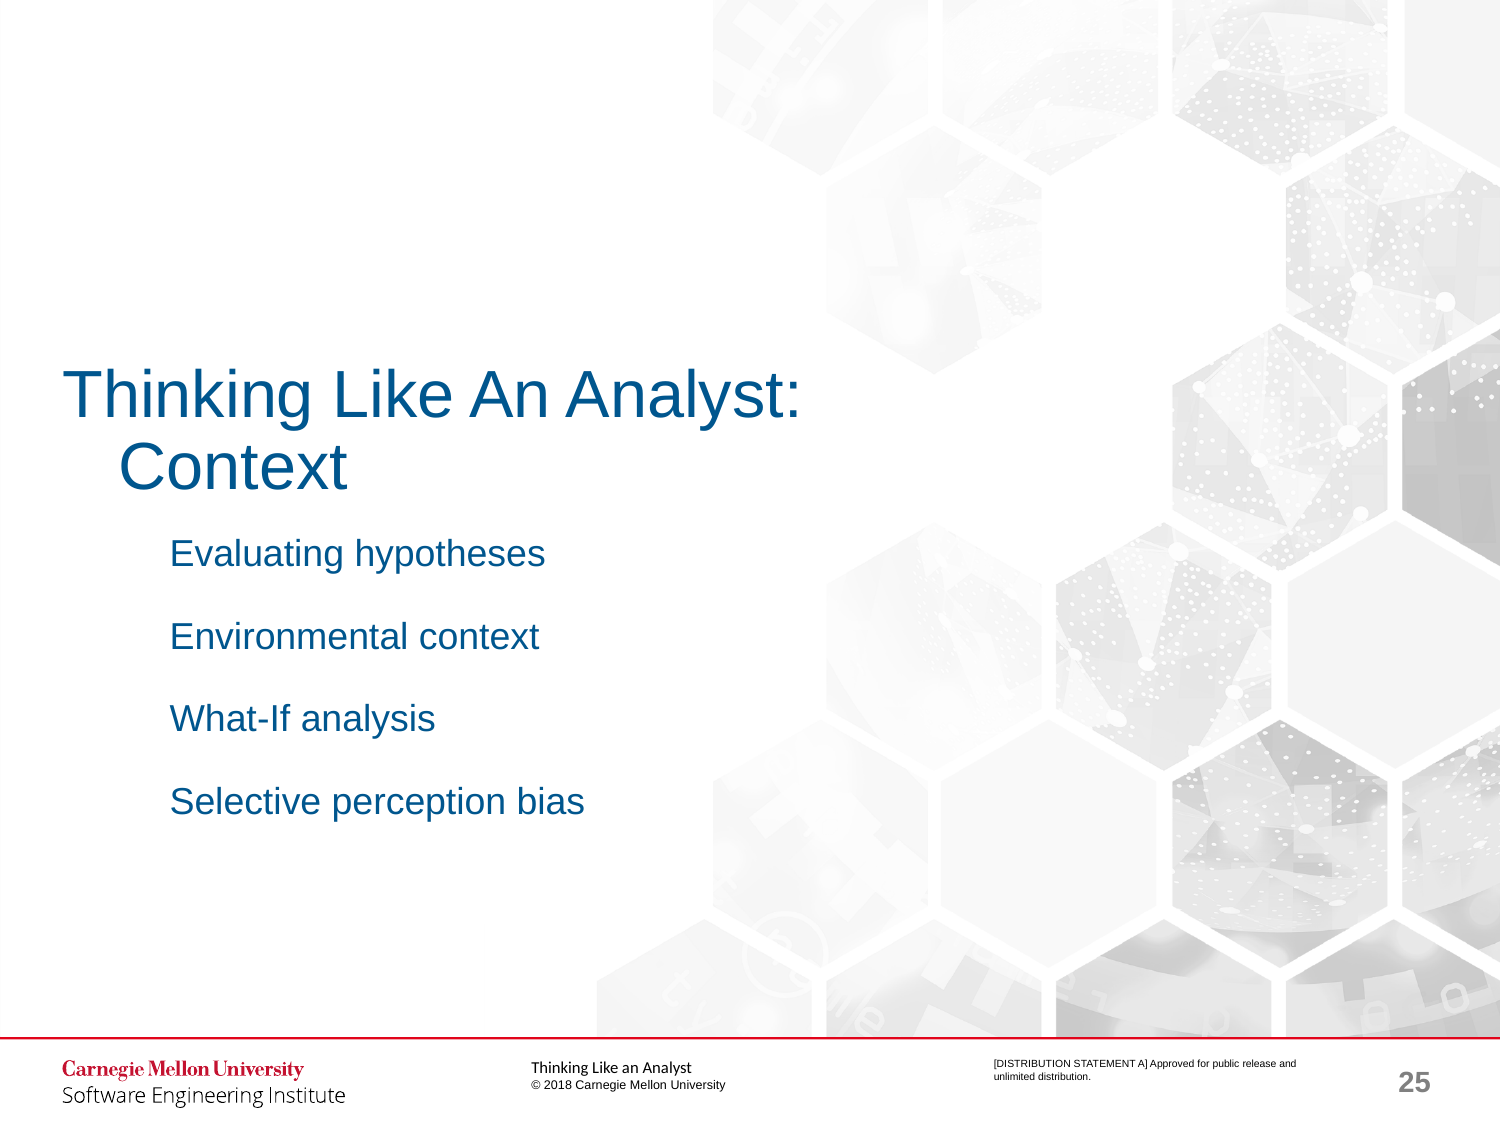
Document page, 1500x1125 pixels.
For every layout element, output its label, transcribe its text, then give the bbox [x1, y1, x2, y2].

list Evaluating hypotheses Environmental context What-If analysis Selective perception bias [169, 529, 969, 844]
picture [0, 0, 1500, 1037]
title Thinking Like An Analyst: Context [62, 381, 969, 505]
